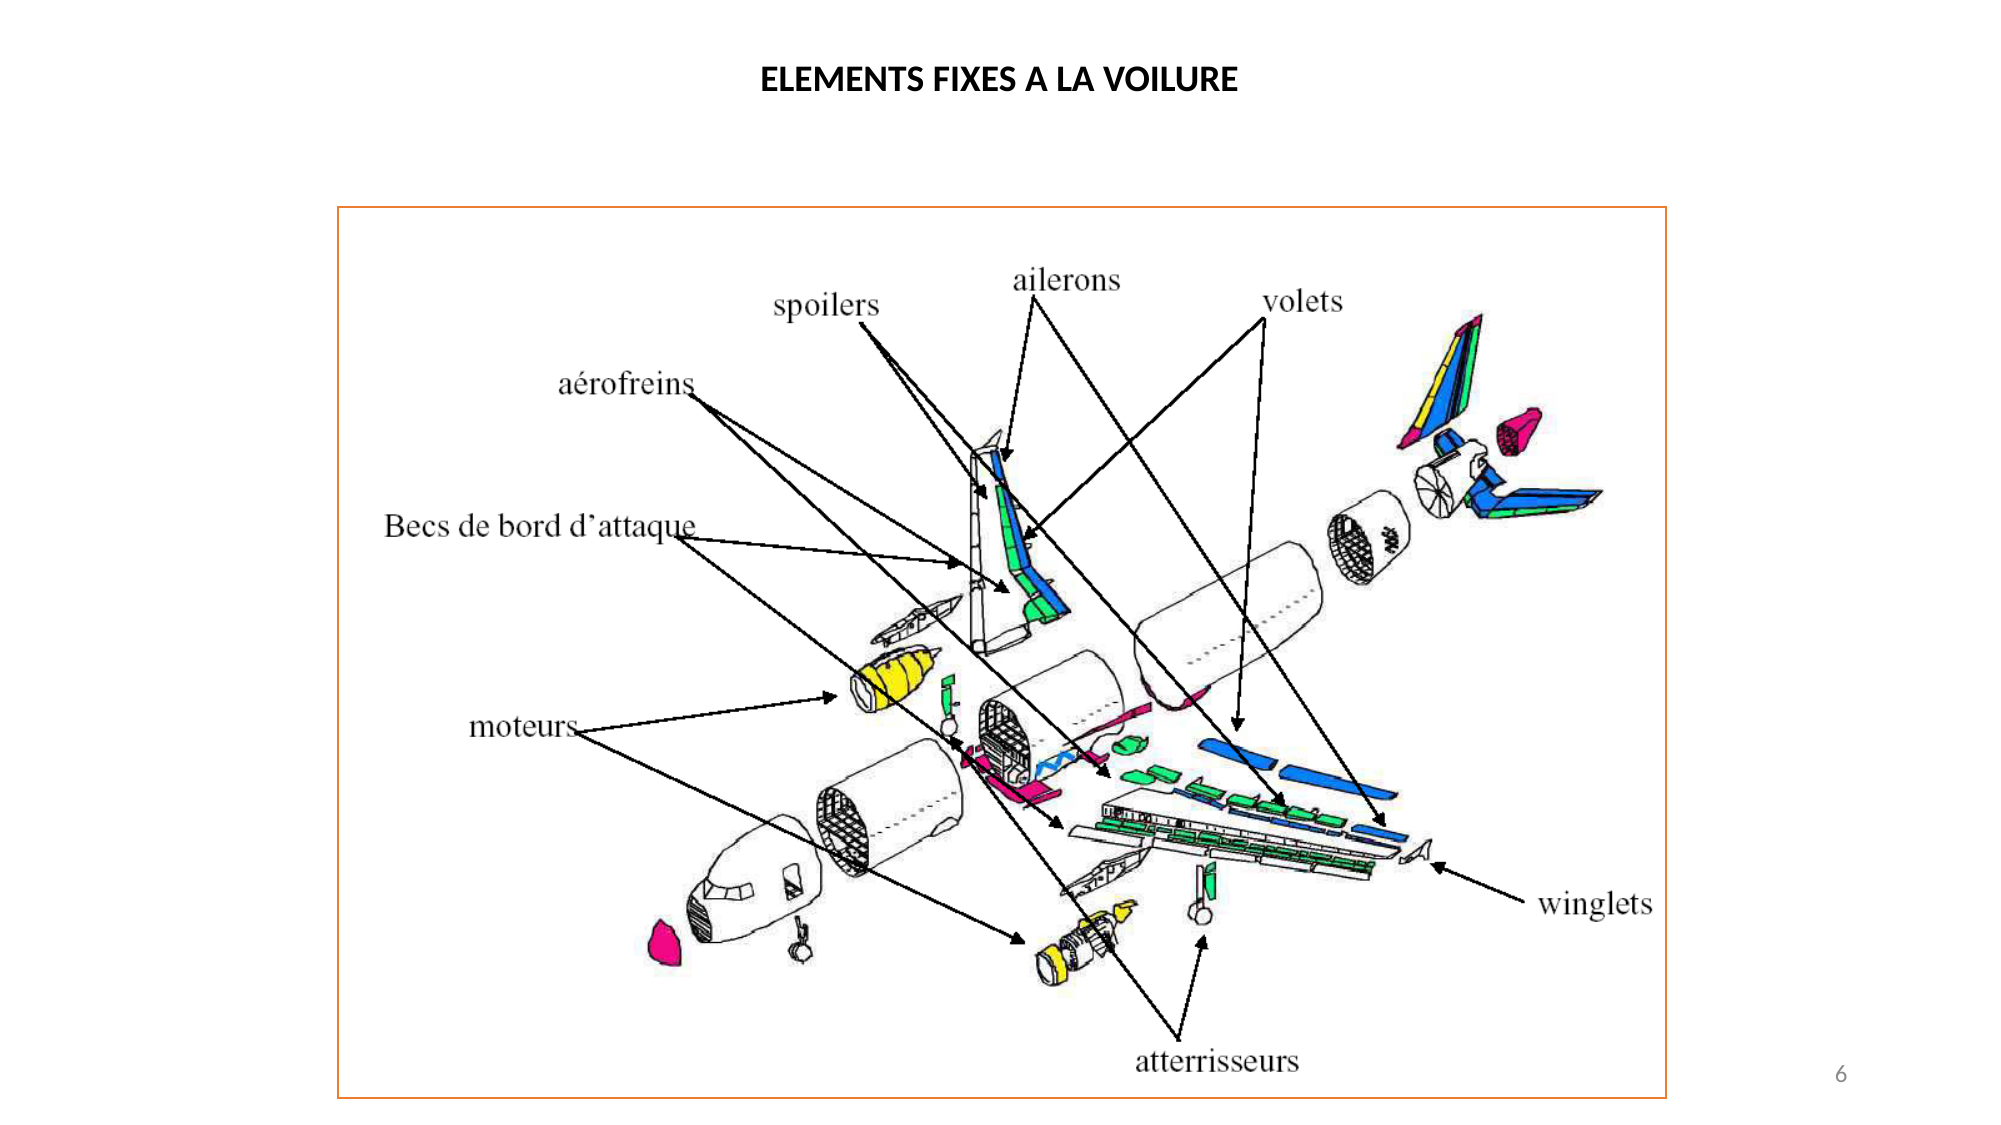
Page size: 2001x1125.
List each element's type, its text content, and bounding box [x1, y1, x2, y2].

slide_number 6 [1412, 1042, 1863, 1103]
picture [338, 207, 1666, 1097]
text_box ELEMENTS FIXES A LA VOILURE [745, 46, 1255, 107]
